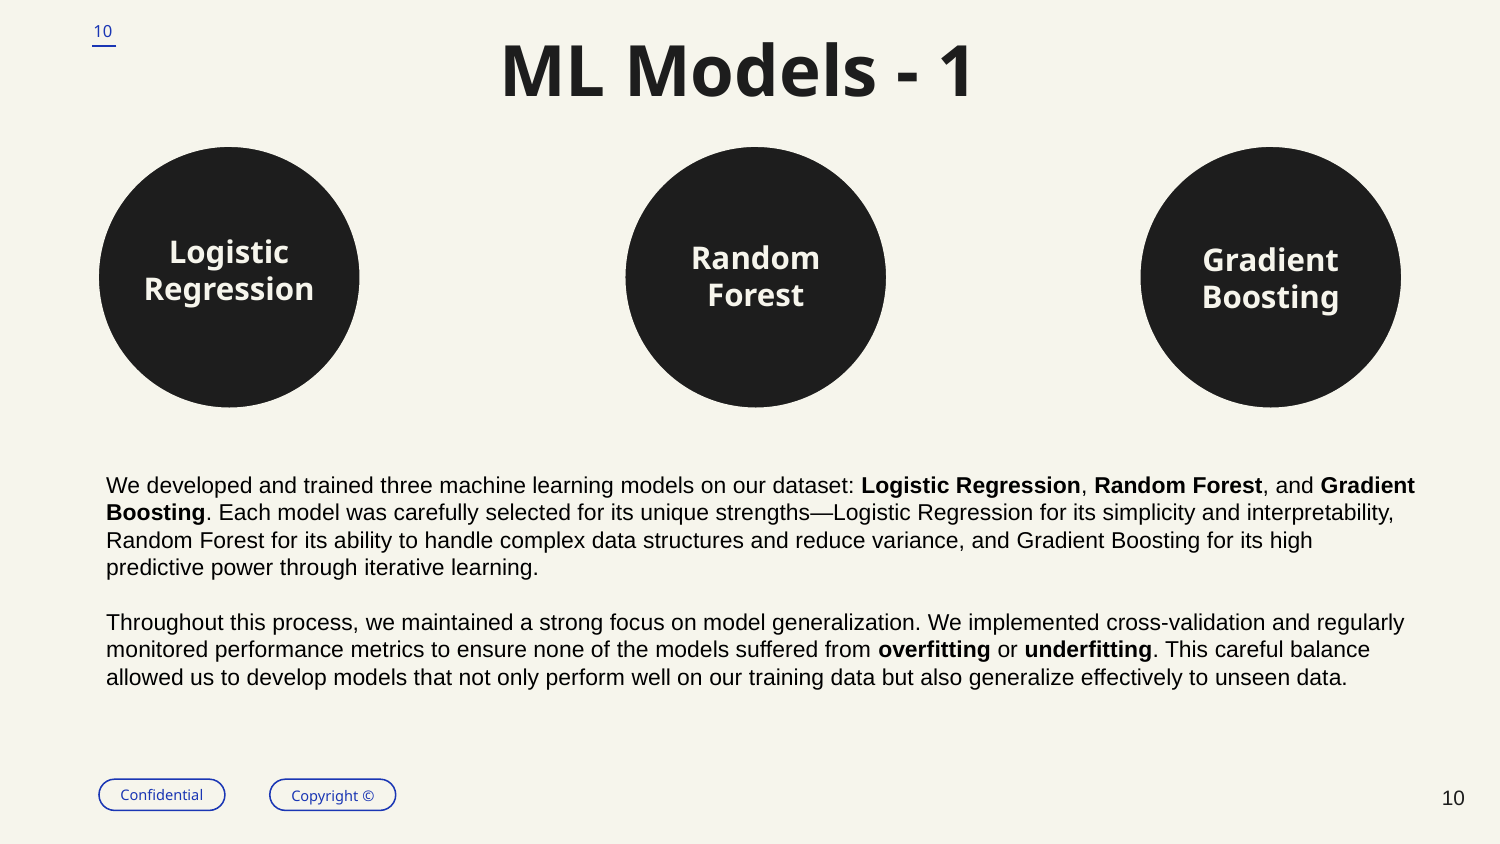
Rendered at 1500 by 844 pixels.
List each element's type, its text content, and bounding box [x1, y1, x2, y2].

title ML Models - 1 [376, 27, 1102, 146]
text_box Logistic Regression [119, 217, 339, 349]
text_box Random Forest [654, 222, 858, 343]
slide_number 10 [67, 0, 139, 65]
text_box Gradient Boosting [1138, 145, 1403, 410]
text_box [623, 145, 888, 410]
slide_number 10 [1389, 764, 1480, 830]
list We developed and trained three machine learning models on our dataset: Logistic Regression, Random Forest, and Gradient Boosting. Each model was carefully selected for its unique strengths—Logistic Regression for its simplicity and interpretability, Random Forest for its ability to handle complex data structures and reduce variance, and Gradient Boosting for its high predictive power through iterative learning. Throughout this process, we maintained a strong focus on model generalization. We implemented cross-validation and regularly monitored performance metrics to ensure none of the models suffered from overfitting or underfitting. This careful balance allowed us to develop models that not only perform well on our training data but also generalize effectively to unseen data. [91, 455, 1432, 738]
text_box [97, 145, 362, 410]
